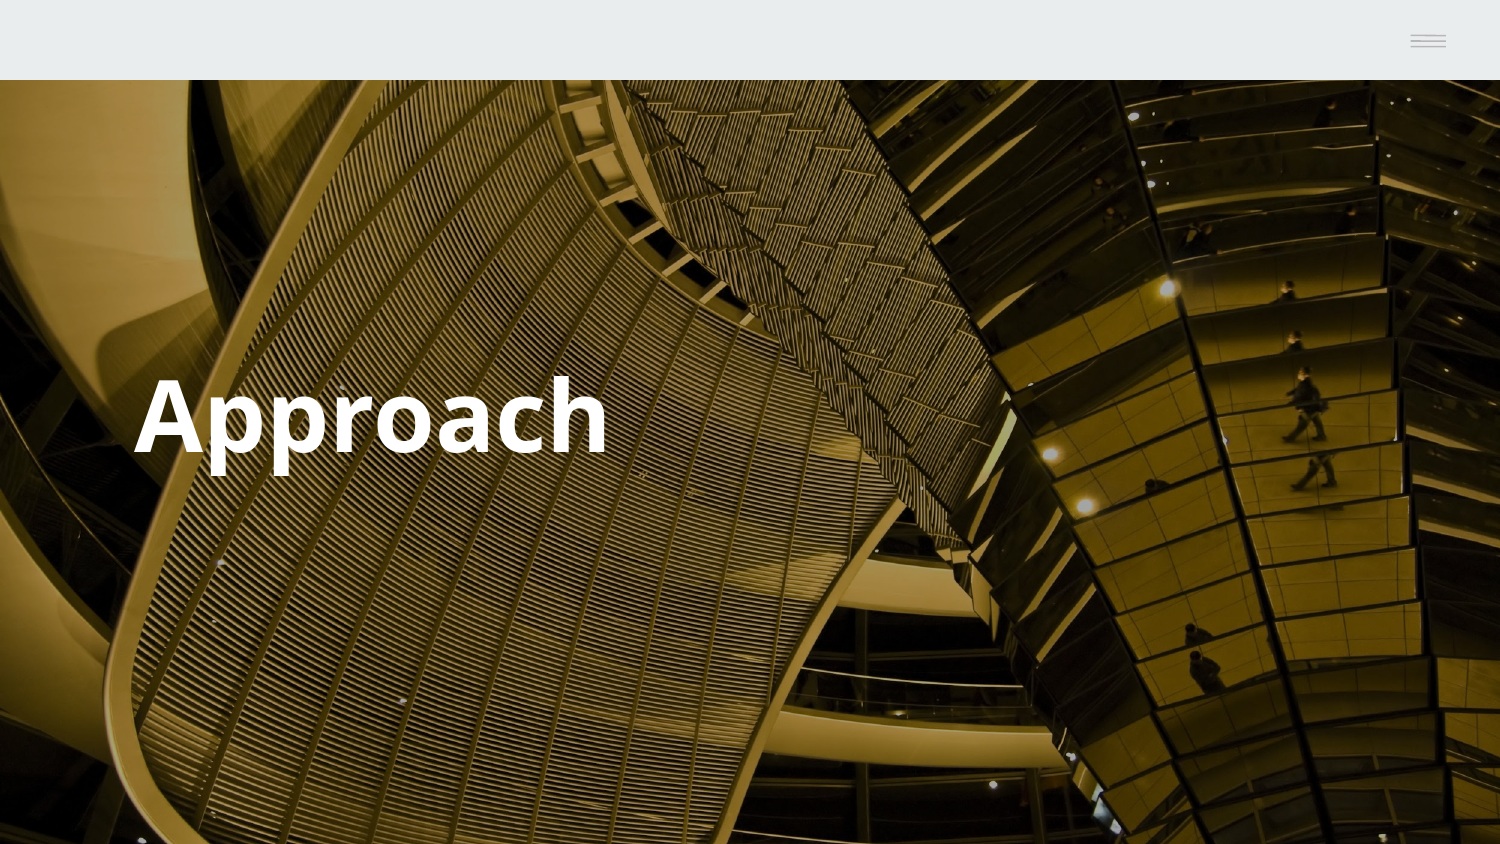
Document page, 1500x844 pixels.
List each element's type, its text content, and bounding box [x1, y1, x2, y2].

text_box Approach [119, 337, 973, 587]
picture [0, 80, 1500, 844]
